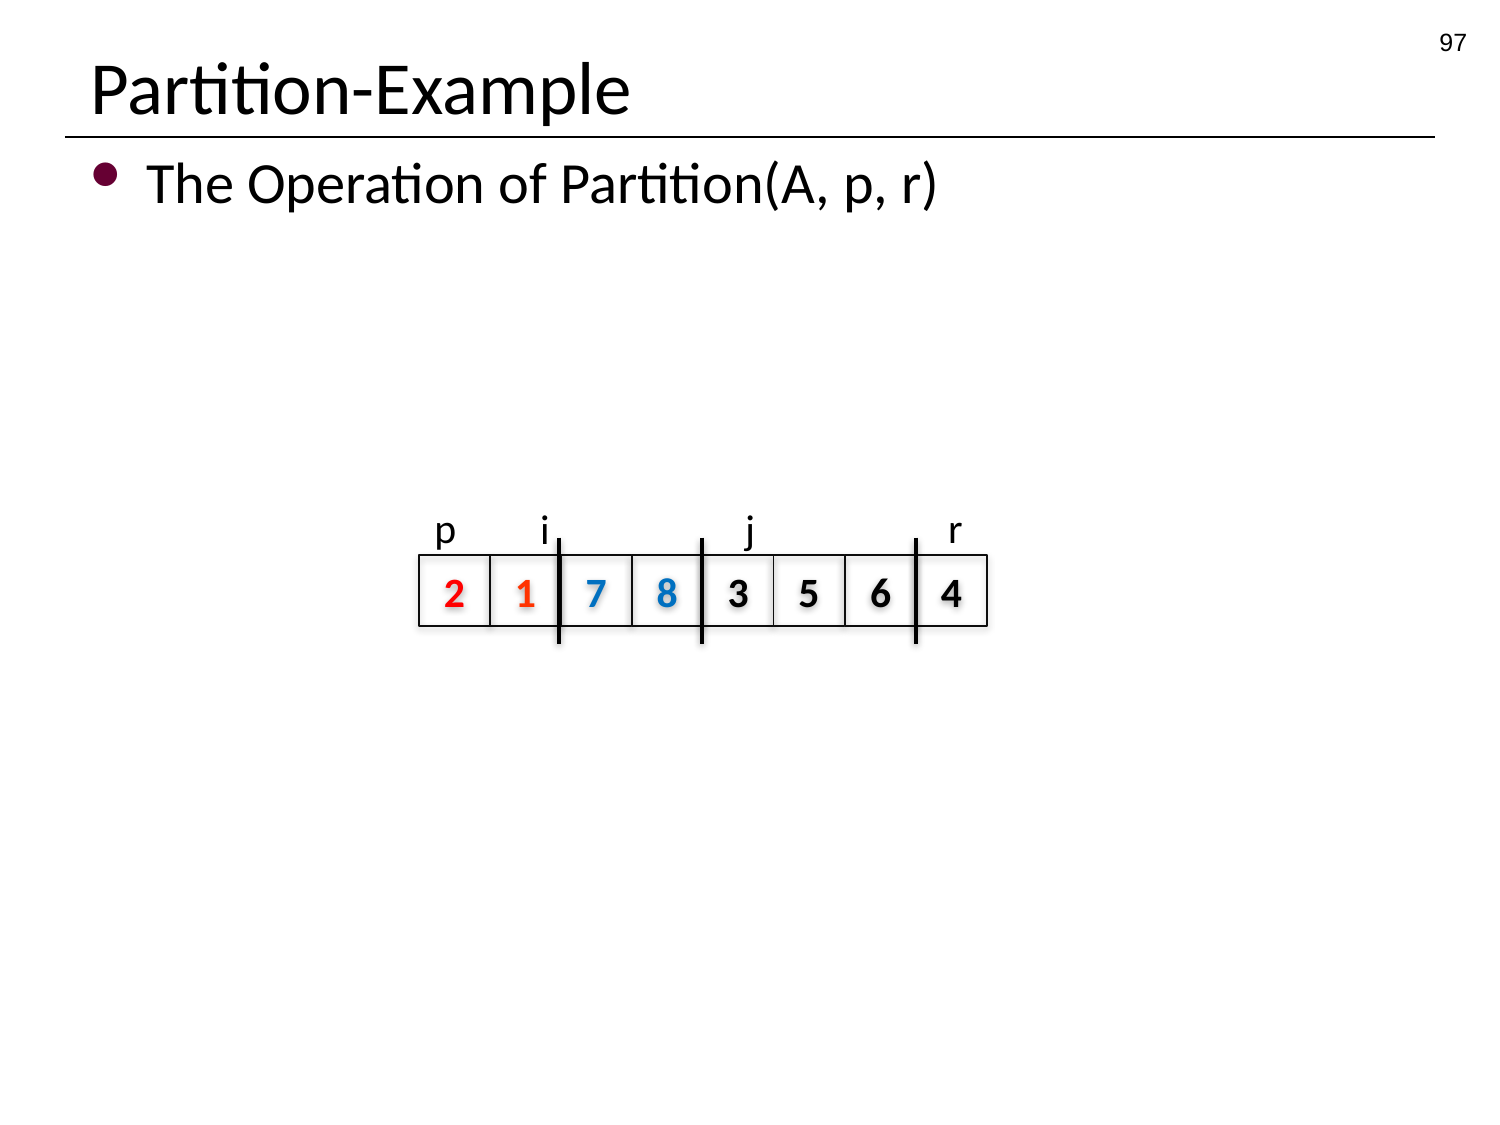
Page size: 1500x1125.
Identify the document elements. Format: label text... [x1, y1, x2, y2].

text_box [707, 554, 911, 627]
text_box r [933, 494, 978, 553]
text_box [921, 554, 988, 627]
text_box j [730, 495, 770, 553]
title Partition-Example [75, 20, 1425, 138]
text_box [564, 554, 697, 627]
slide_number 97 [1131, 18, 1483, 62]
text_box i [524, 495, 565, 553]
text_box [418, 554, 554, 627]
text_box p [419, 494, 472, 553]
